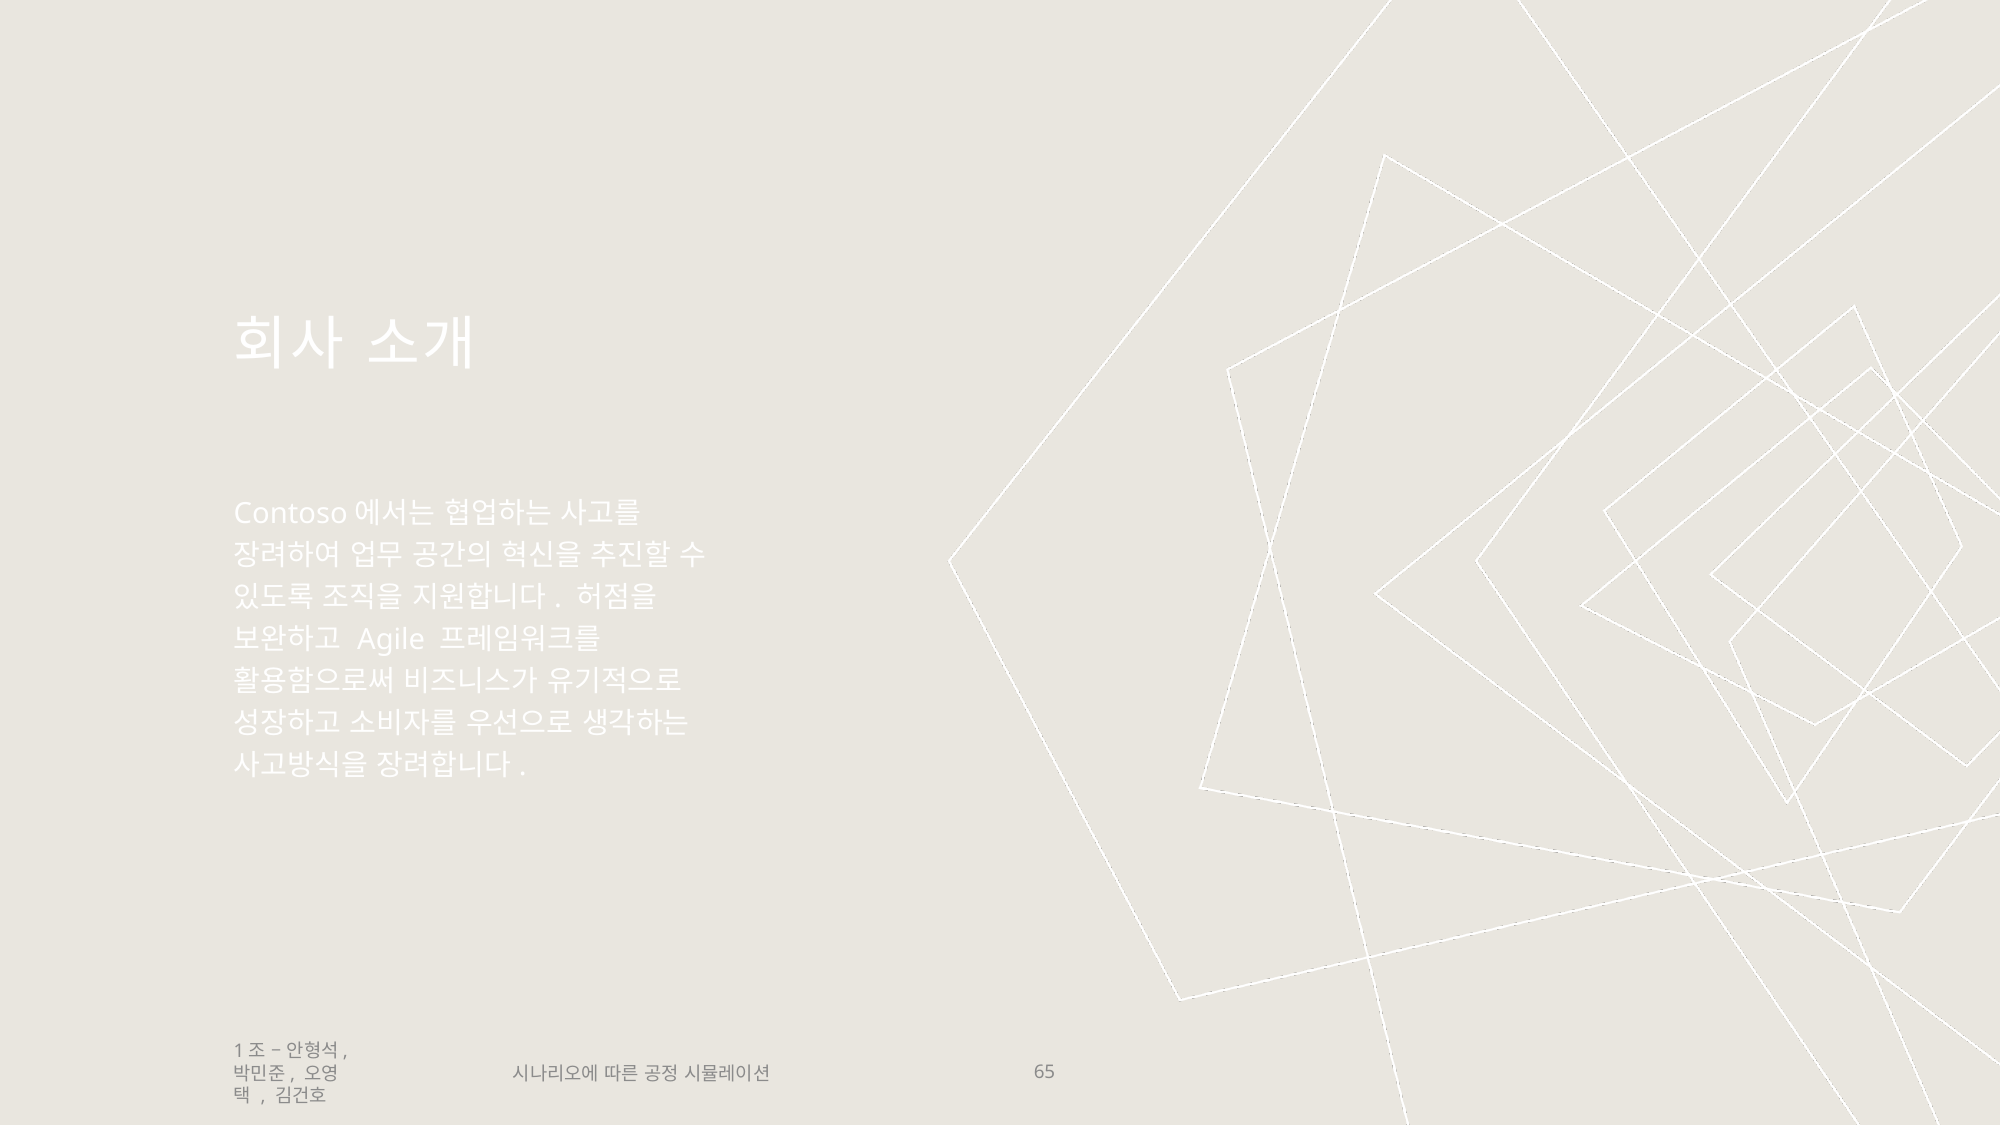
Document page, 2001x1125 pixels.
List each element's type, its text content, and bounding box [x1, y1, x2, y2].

footer 시나리오에 따른 공정 시뮬레이션 [437, 1042, 846, 1103]
title 회사 소개 [218, 167, 740, 385]
picture [900, 0, 2000, 1125]
slide_number 1조 – 안형석, 박민준, 오영택 , 김건호 [218, 1042, 381, 1103]
list Contoso에서는 협업하는 사고를 장려하여 업무 공간의 혁신을 추진할 수 있도록 조직을 지원합니다. 허점을 보완하고 Agile 프레임워크를 활용함으로써 비즈니스가 유기적으로 성장하고 소비자를 우선으로 생각하는 사고방식을 장려합니다. [218, 479, 740, 893]
slide_number 65 [908, 1042, 1071, 1103]
